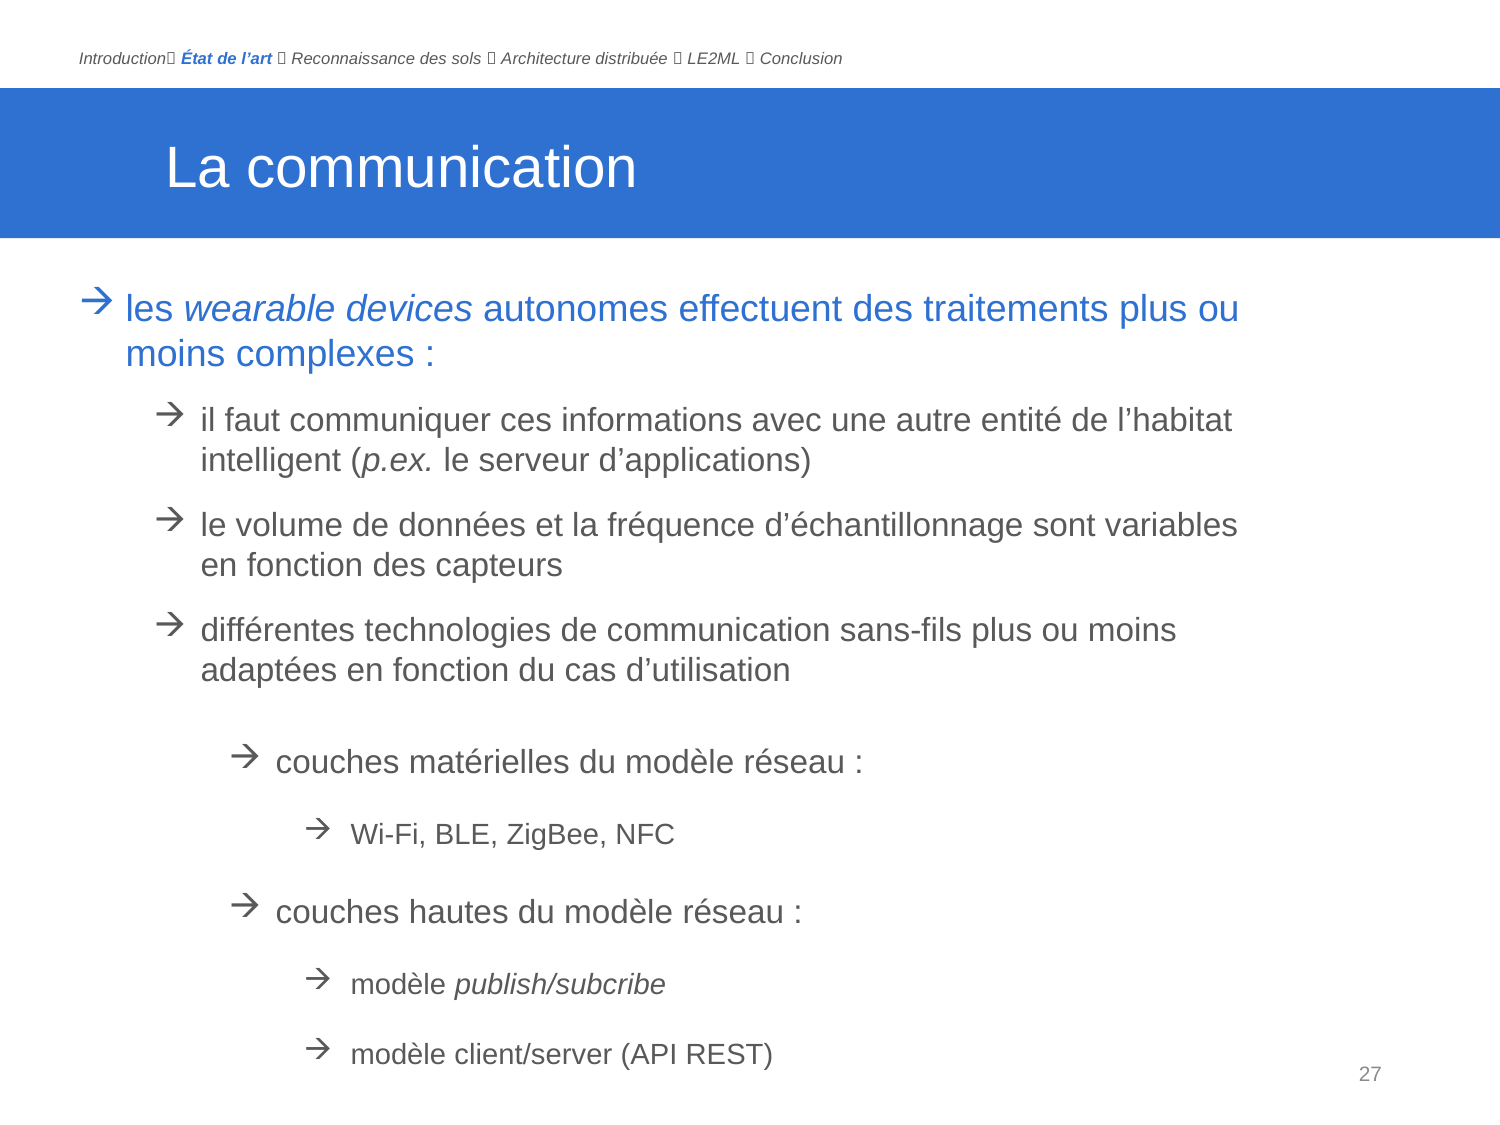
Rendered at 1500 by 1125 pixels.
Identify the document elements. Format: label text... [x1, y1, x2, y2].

slide_number 27 [1059, 1042, 1397, 1103]
title La communication [0, 88, 1500, 239]
text_box Introduction État de l’art  Reconnaissance des sols  Architecture distribuée  LE2ML  Conclusion [64, 40, 1426, 75]
text_box les wearable devices autonomes effectuent des traitements plus ou moins complexes : il faut communiquer ces informations avec une autre entité de l’habitat intelligent (p.ex. le serveur d’applications) le volume de données et la fréquence d’échantillonnage sont variables en fonction des capteurs différentes technologies de communication sans-fils plus ou moins adaptées en fonction du cas d’utilisation couches matérielles du modèle réseau : Wi-Fi, BLE, ZigBee, NFC couches hautes du modèle réseau : modèle publish/subcribe modèle client/server (API REST) [64, 276, 1267, 1078]
